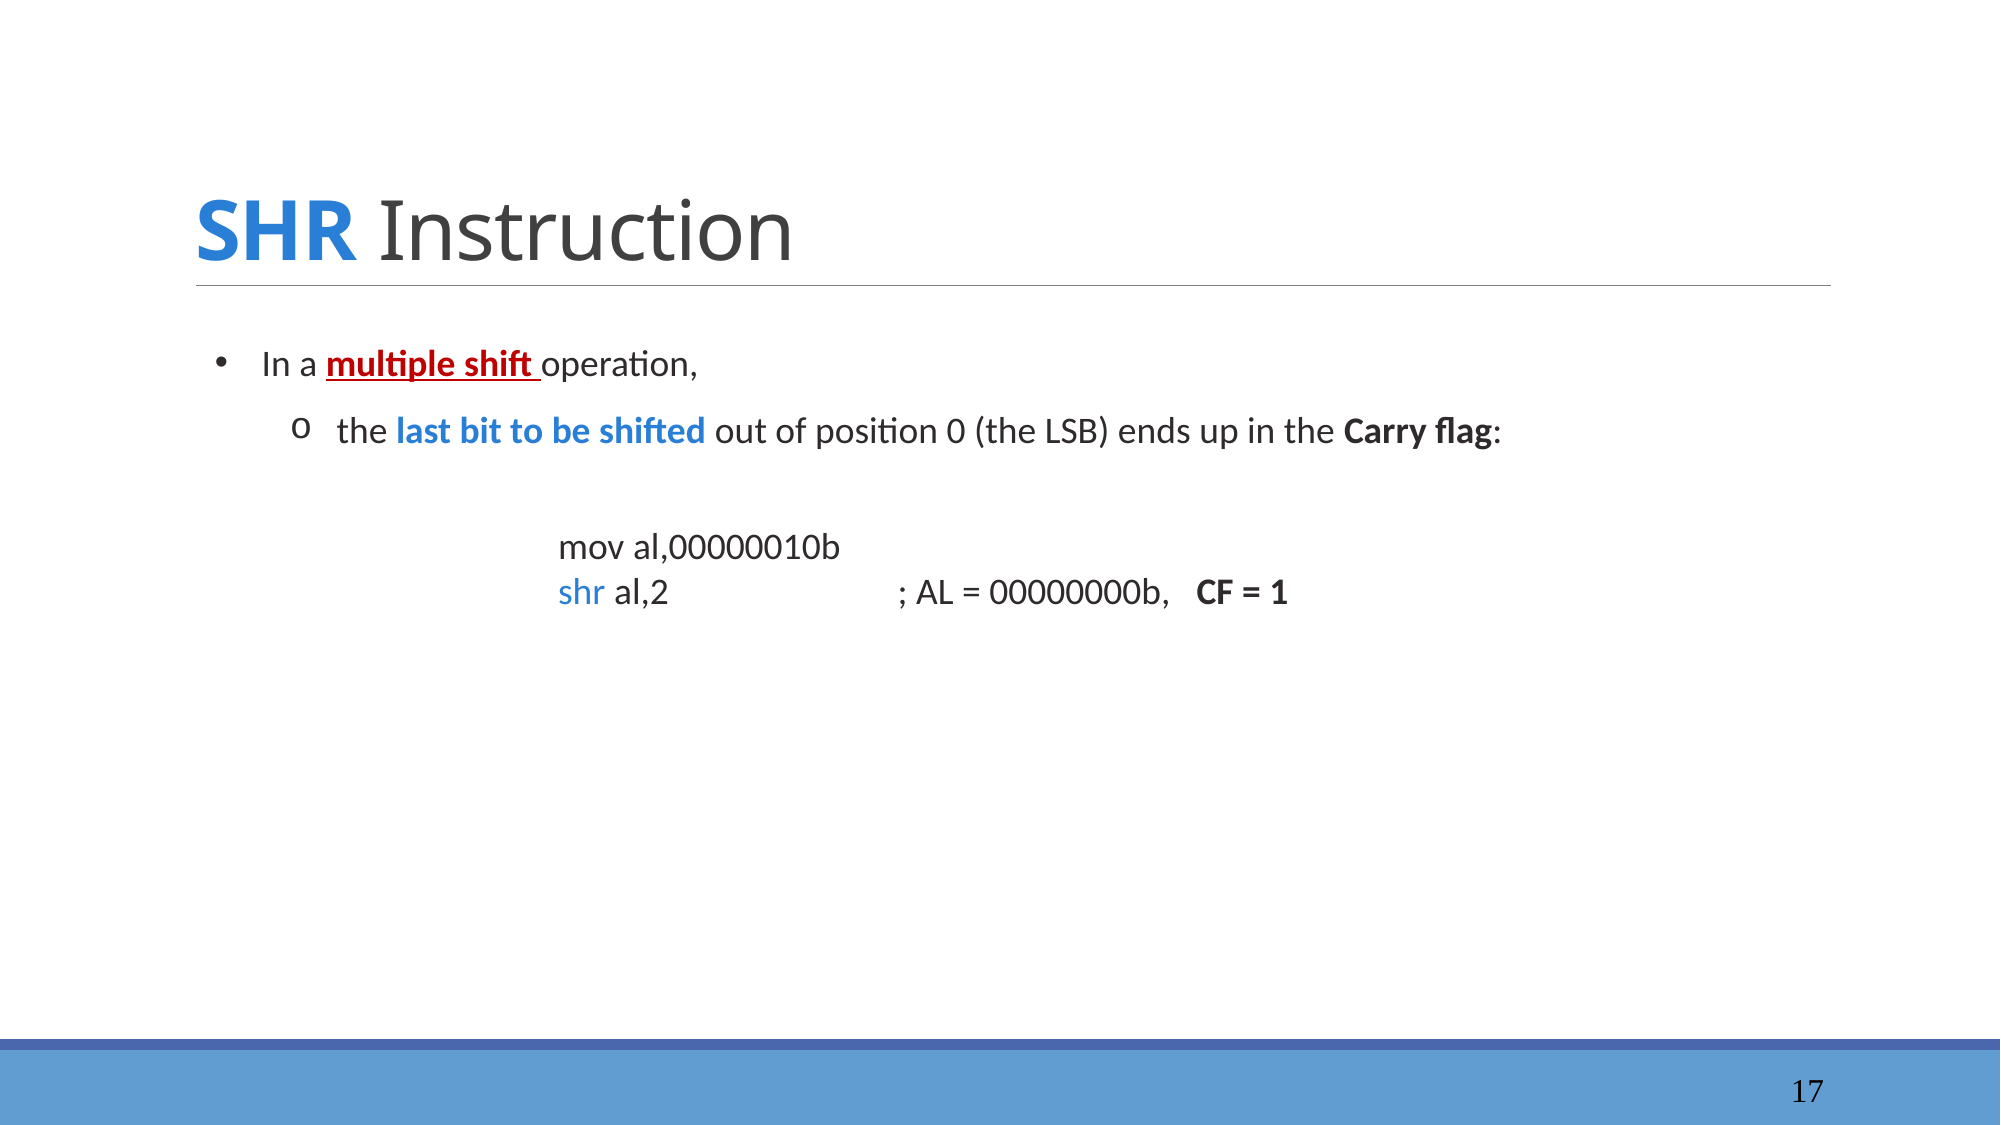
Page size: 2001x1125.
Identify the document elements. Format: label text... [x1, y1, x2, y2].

text_box mov al,00000010b shr al,2 ; AL = 00000000b, CF = 1 [543, 514, 1692, 620]
slide_number 18 [1624, 1059, 1840, 1120]
title SHR Instruction [180, 47, 1830, 285]
text_box In a multiple shift operation, the last bit to be shifted out of position 0 (the LSB) ends up in the Carry flag: [199, 308, 1775, 459]
